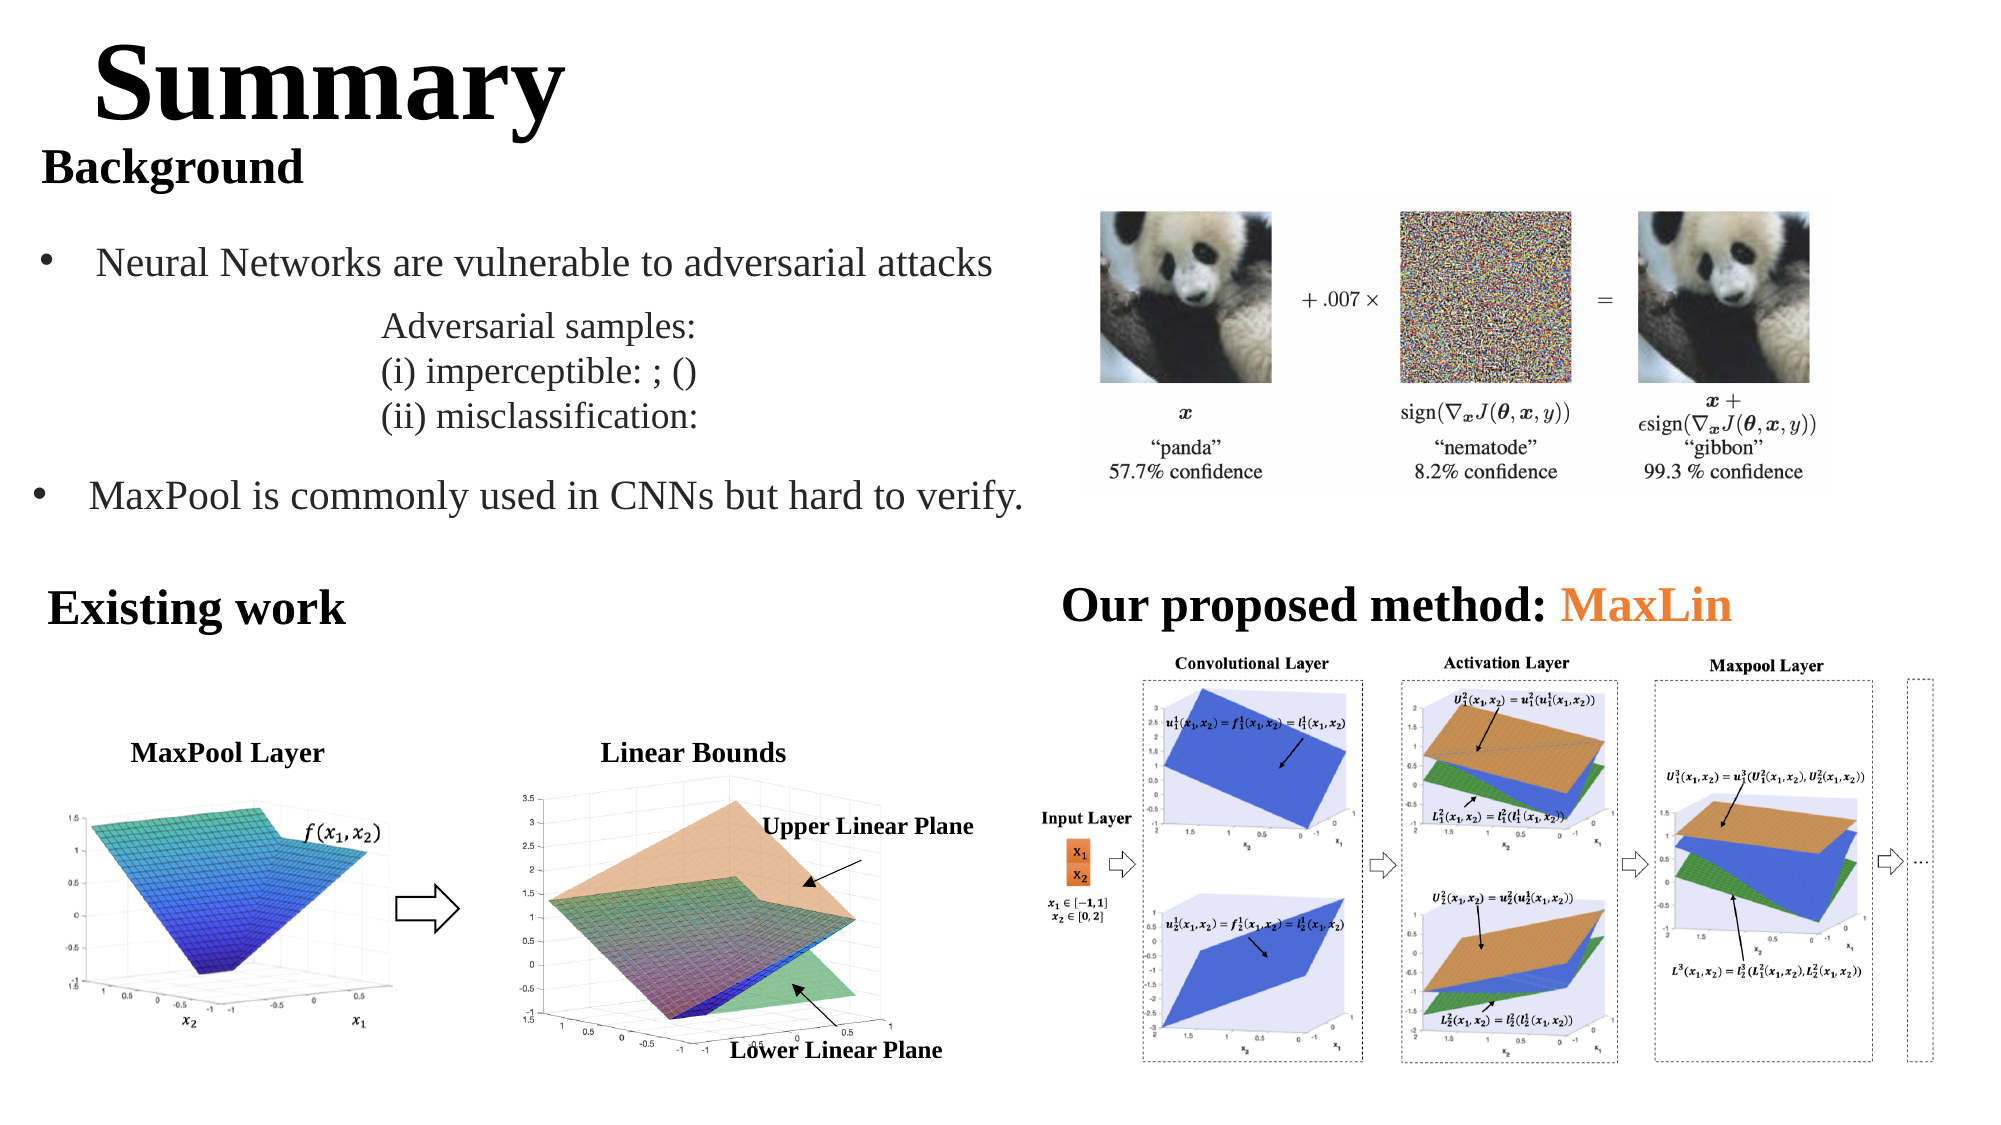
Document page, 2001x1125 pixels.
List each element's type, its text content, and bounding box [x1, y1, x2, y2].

picture [52, 776, 397, 1035]
text_box Linear Bounds [585, 726, 802, 751]
picture [1079, 193, 1828, 491]
text_box Neural Networks are vulnerable to adversarial attacks [24, 227, 1079, 293]
text_box MaxPool is commonly used in CNNs but hard to verify. [17, 460, 1073, 526]
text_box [791, 983, 837, 1027]
text_box Existing work [0, 567, 570, 643]
text_box Upper Linear Plane [921, 802, 990, 847]
text_box Our proposed method: MaxLin [1024, 564, 1770, 640]
text_box Lower Linear Plane [921, 1026, 958, 1072]
text_box Summary [0, 0, 660, 150]
text_box MaxPool Layer [115, 725, 341, 776]
text_box [397, 882, 461, 935]
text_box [802, 860, 862, 887]
picture [486, 751, 921, 1077]
picture [1035, 643, 1948, 1077]
text_box Background [0, 126, 546, 201]
